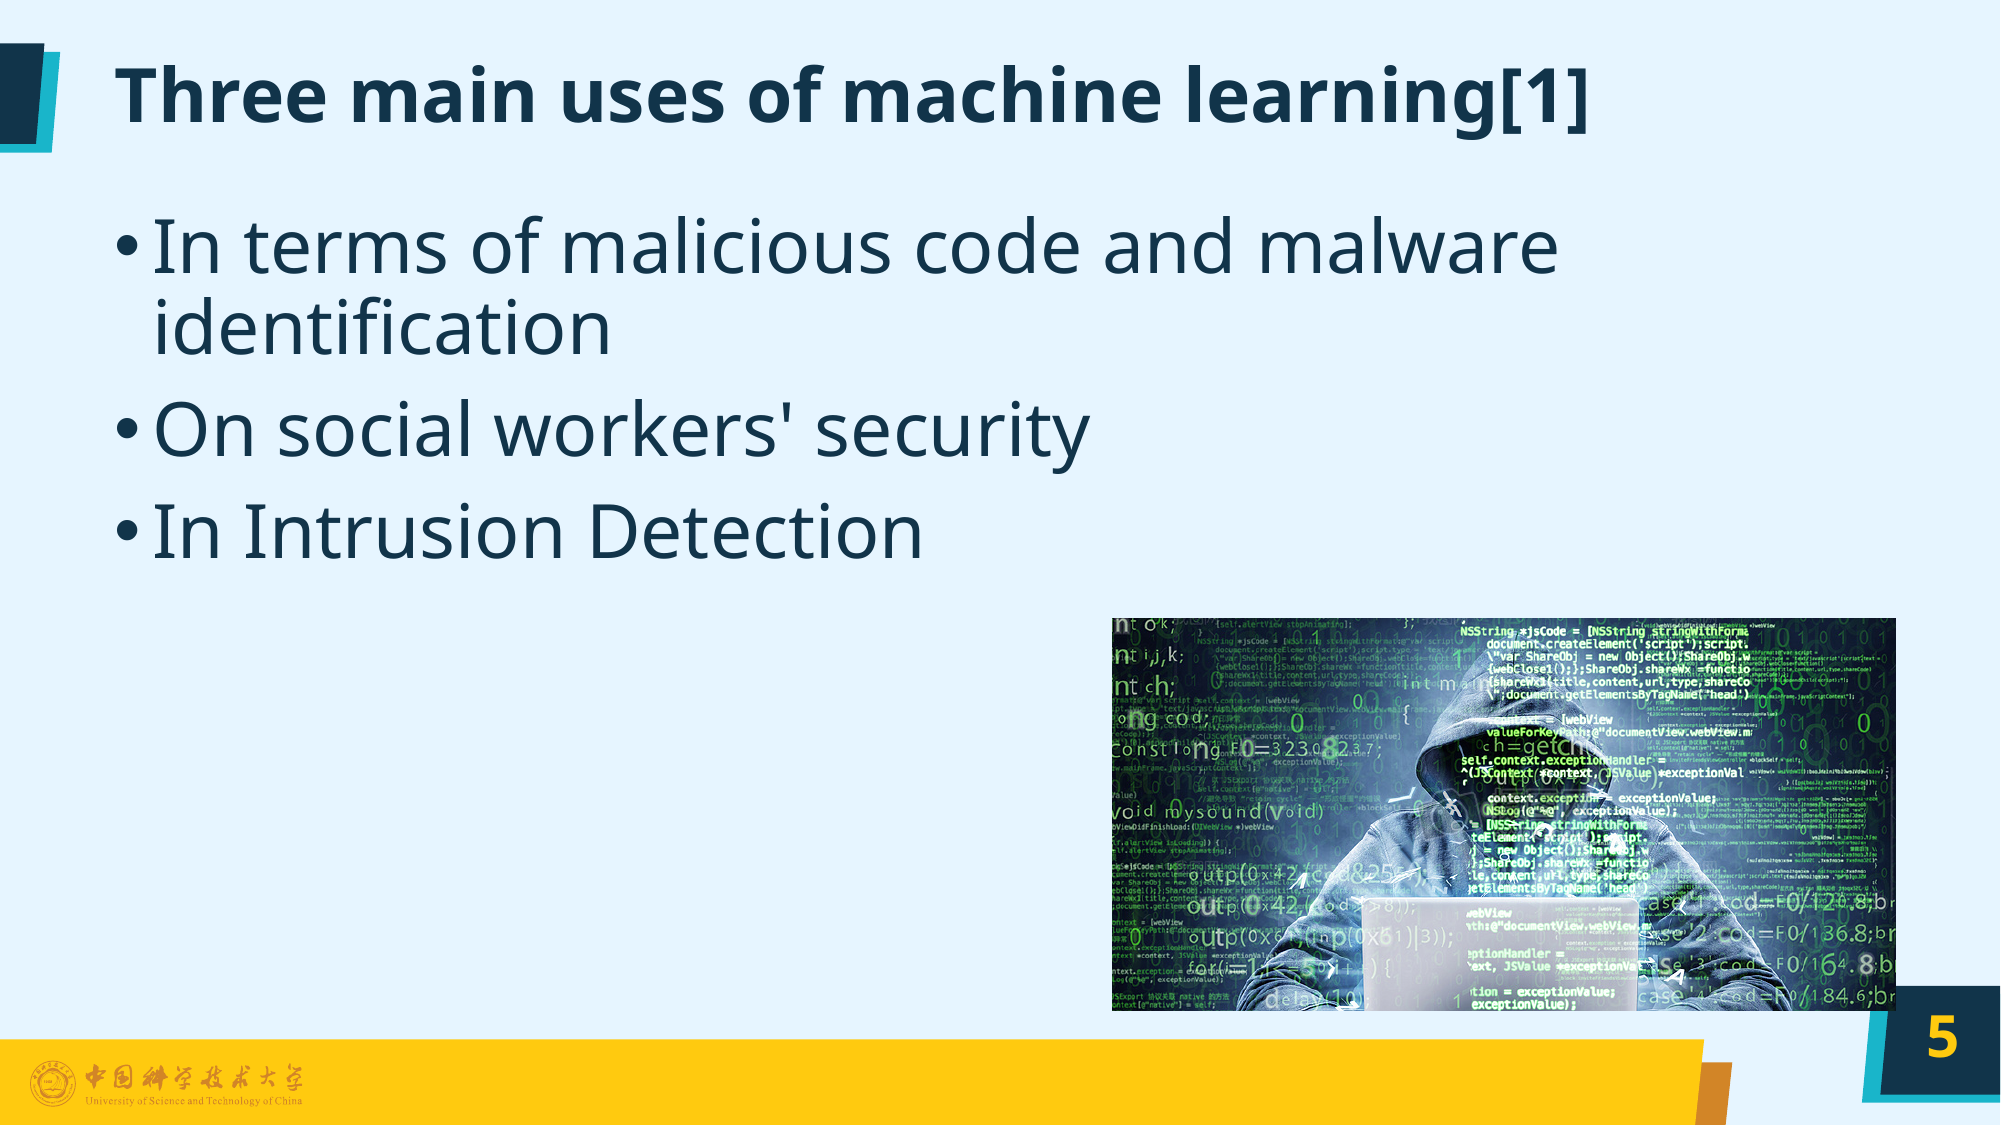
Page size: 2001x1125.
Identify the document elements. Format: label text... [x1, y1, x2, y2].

title Three main uses of machine learning[1] [99, 43, 1863, 153]
list In terms of malicious code and malware identification On social workers' security In Intrusion Detection [99, 201, 1862, 973]
slide_number 5 [1898, 993, 1989, 1084]
picture [1112, 618, 1896, 1011]
